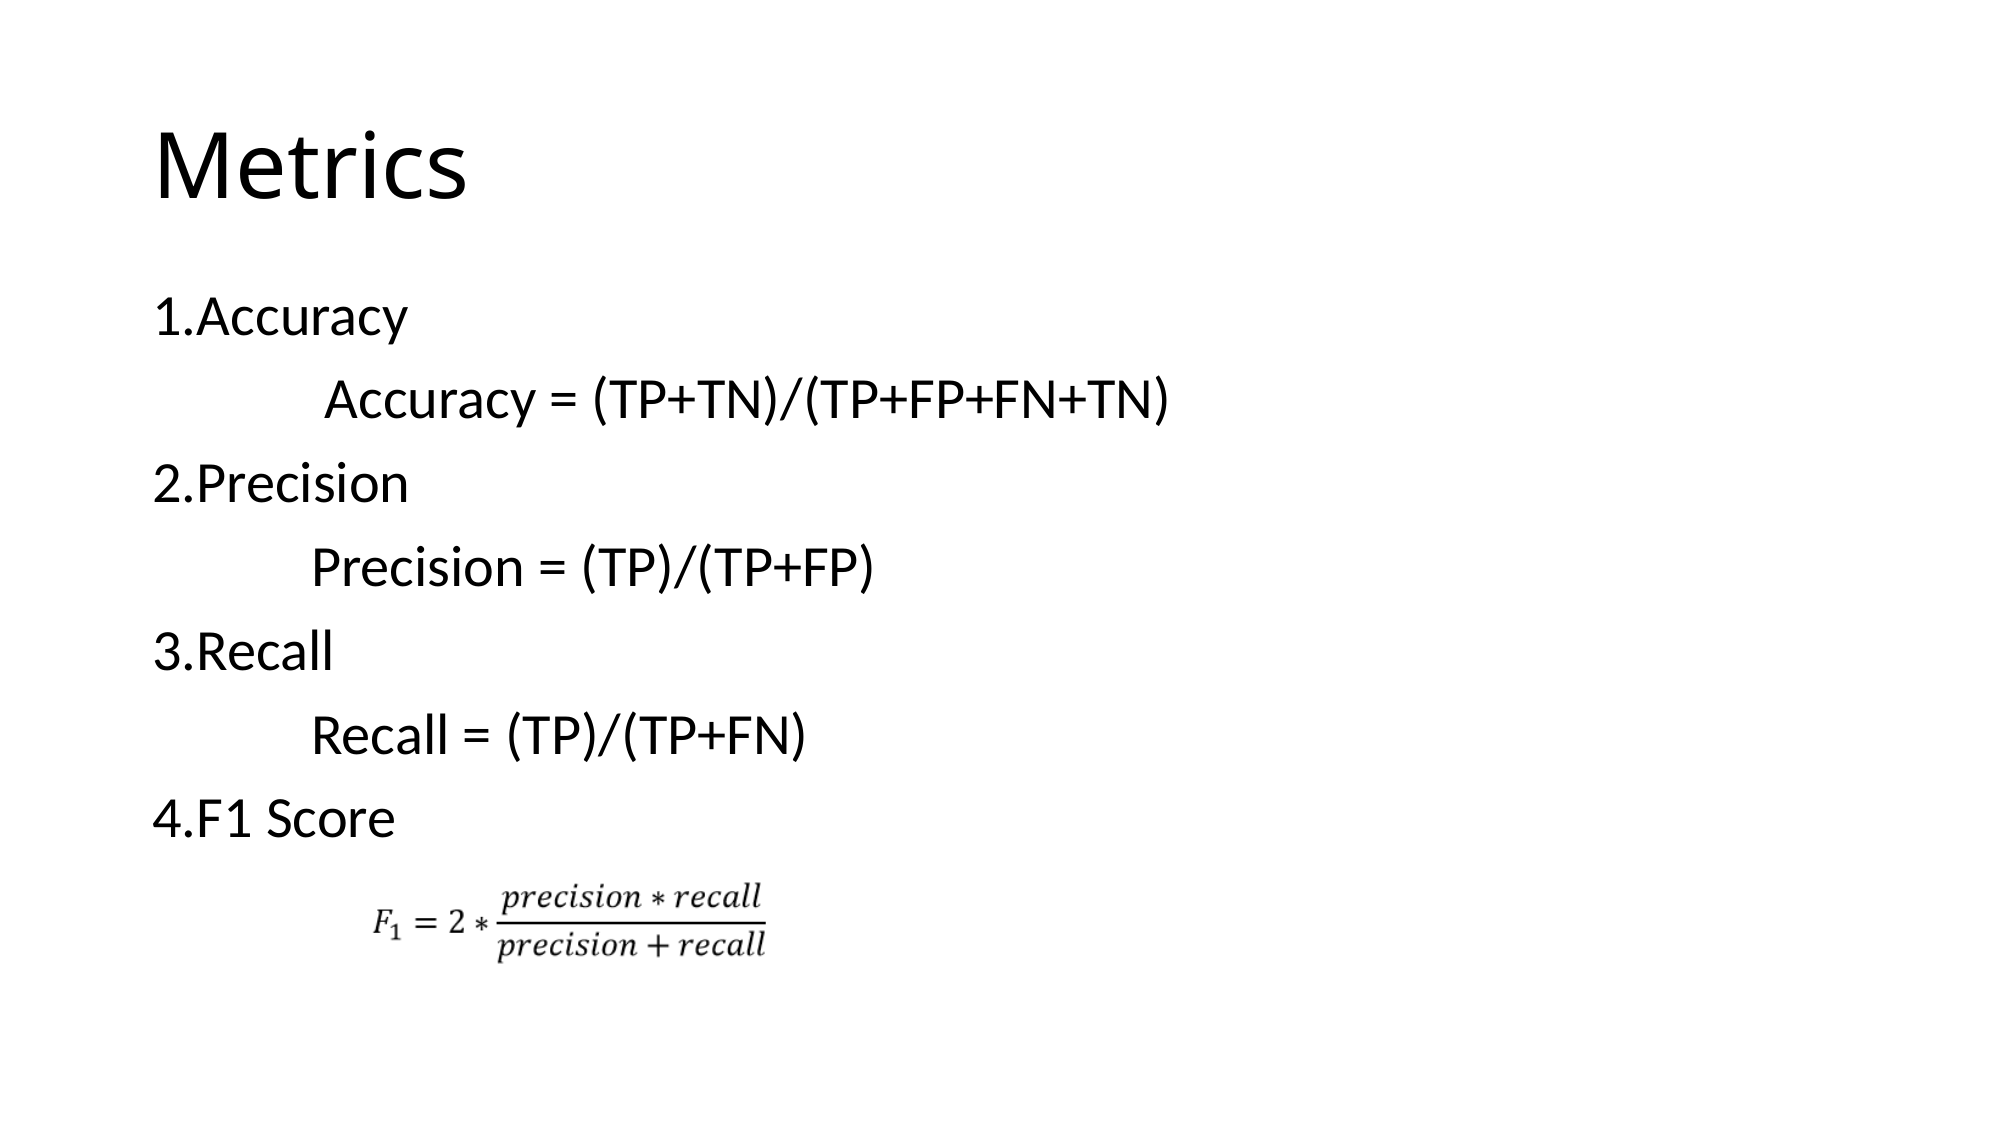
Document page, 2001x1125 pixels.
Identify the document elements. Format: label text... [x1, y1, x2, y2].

title Metrics [137, 59, 1863, 277]
list 1.Accuracy Accuracy = (TP+TN)/(TP+FP+FN+TN) 2.Precision Precision = (TP)/(TP+FP) 3.Recall Recall = (TP)/(TP+FN) 4.F1 Score [137, 277, 1863, 992]
picture [342, 847, 800, 1003]
